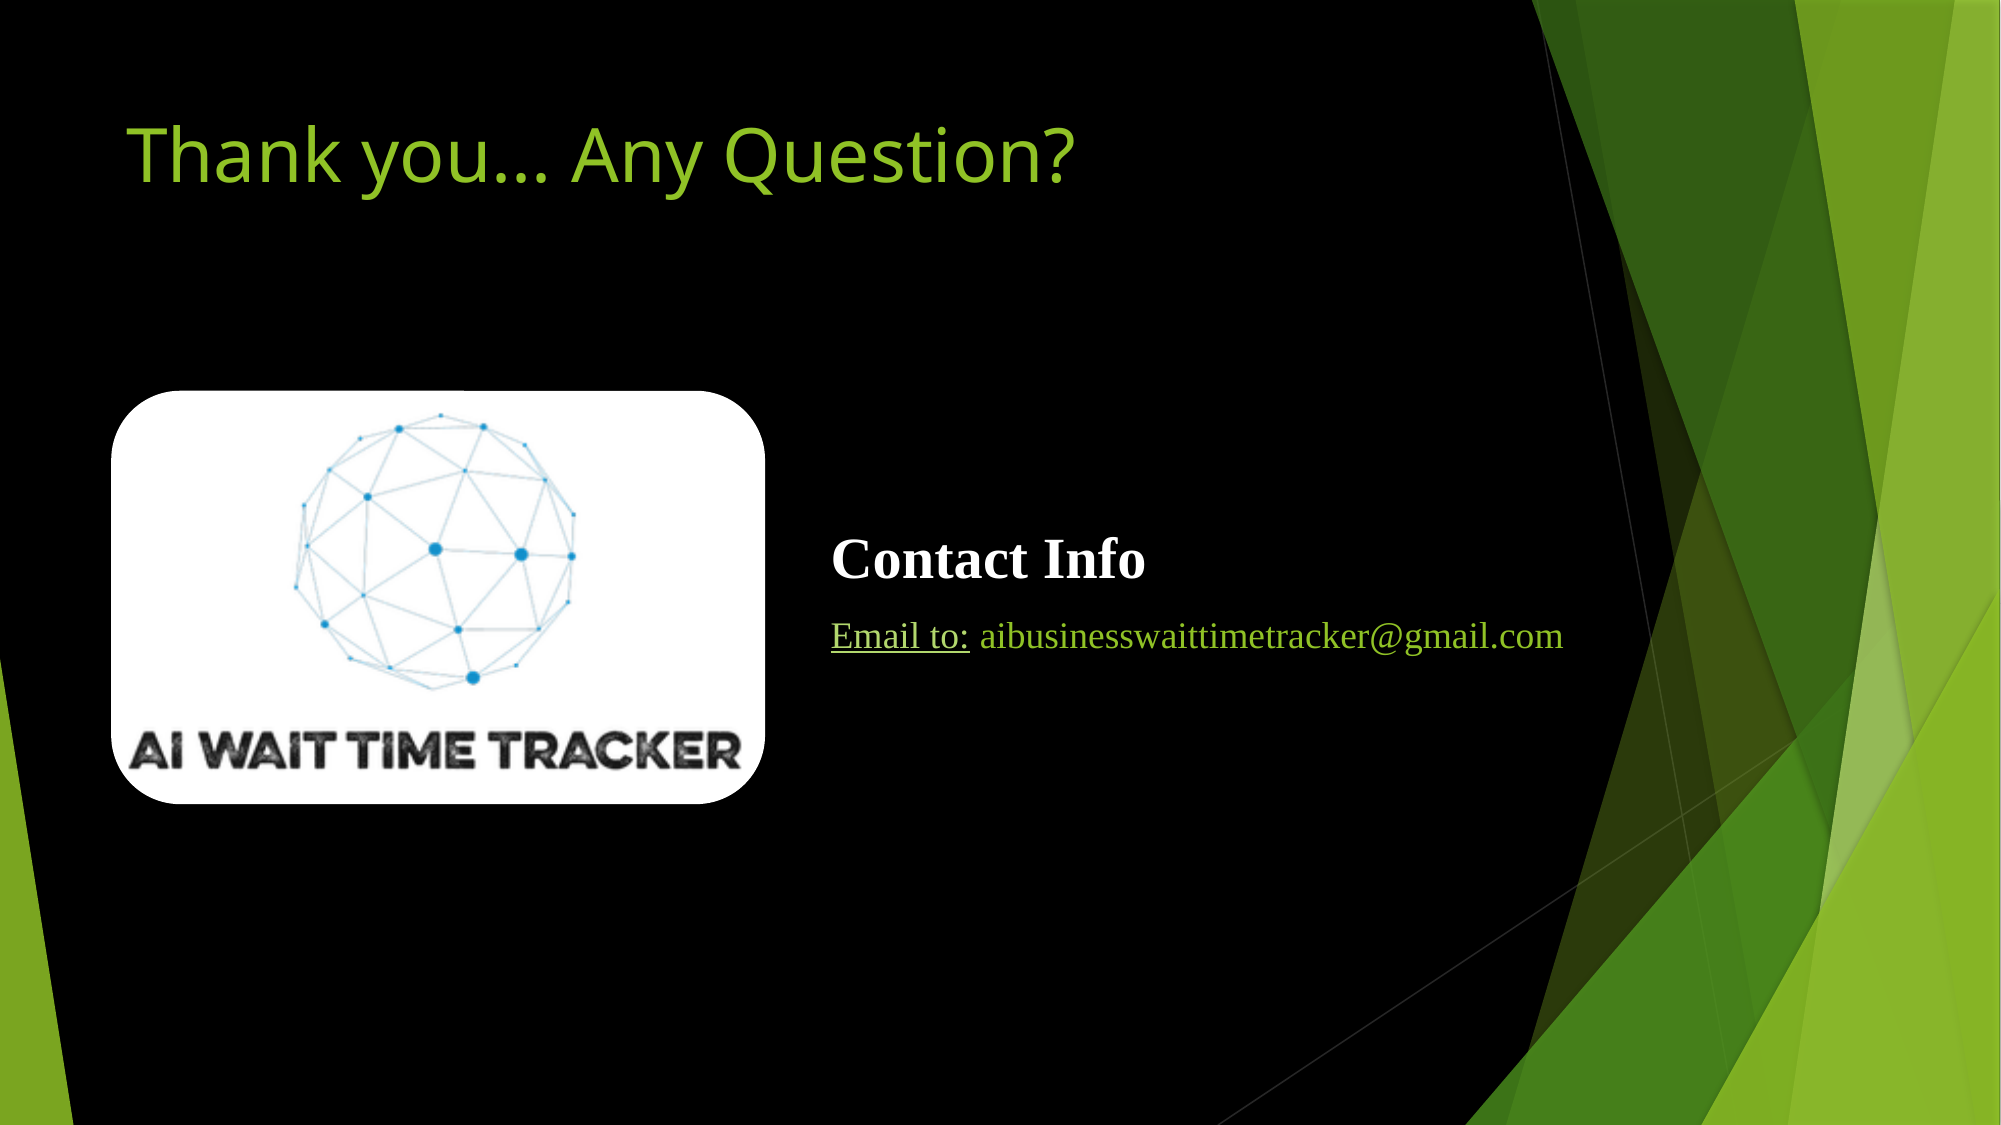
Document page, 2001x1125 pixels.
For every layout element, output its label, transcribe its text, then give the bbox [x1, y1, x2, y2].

text_box Thank you... Any Question? [111, 99, 1522, 317]
list Contact Info Email to: aibusinesswaittimetracker@gmail.com [815, 513, 1581, 680]
picture [110, 390, 766, 805]
